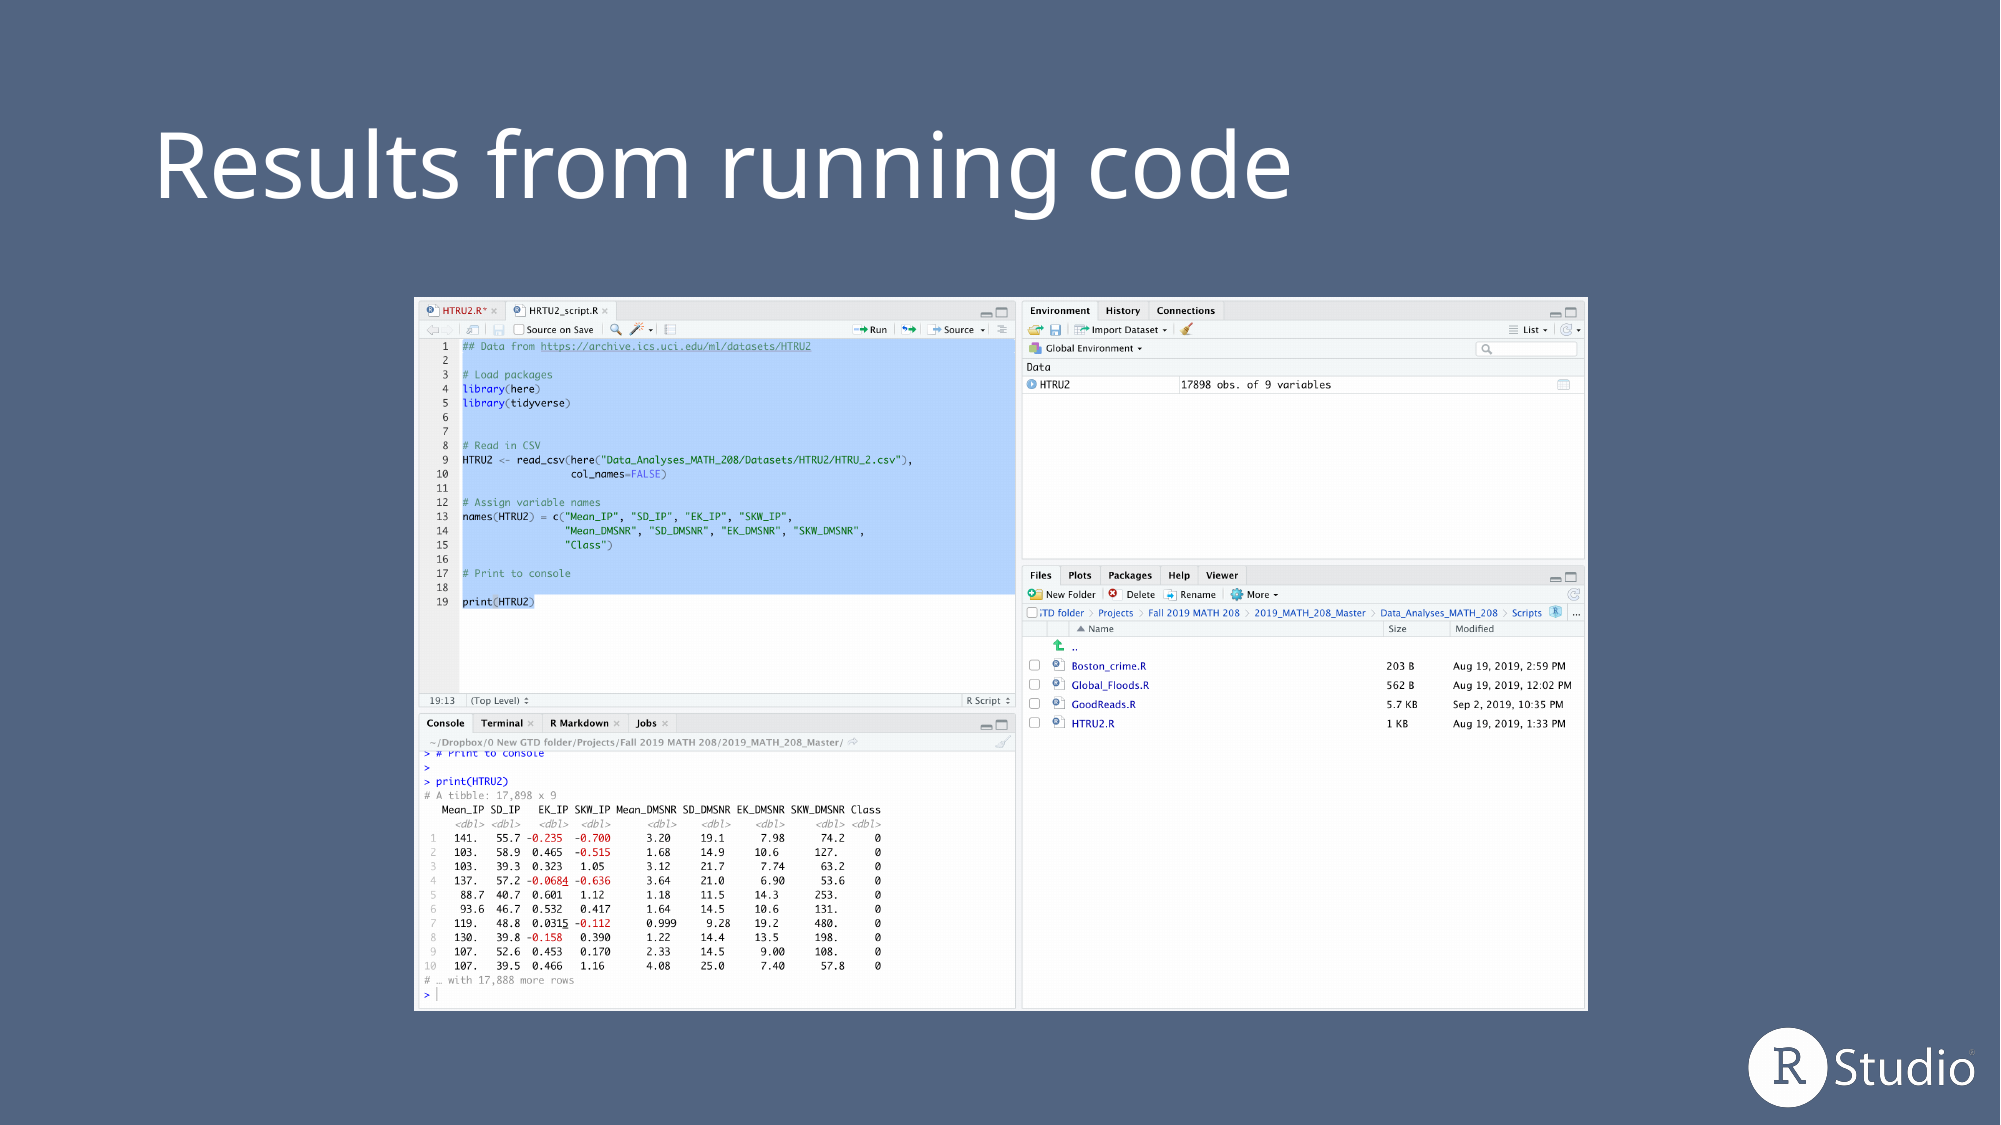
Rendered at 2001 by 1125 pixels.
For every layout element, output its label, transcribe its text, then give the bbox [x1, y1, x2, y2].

title Results from running code [137, 59, 1863, 278]
picture [1747, 1027, 1976, 1108]
picture [414, 297, 1588, 1011]
